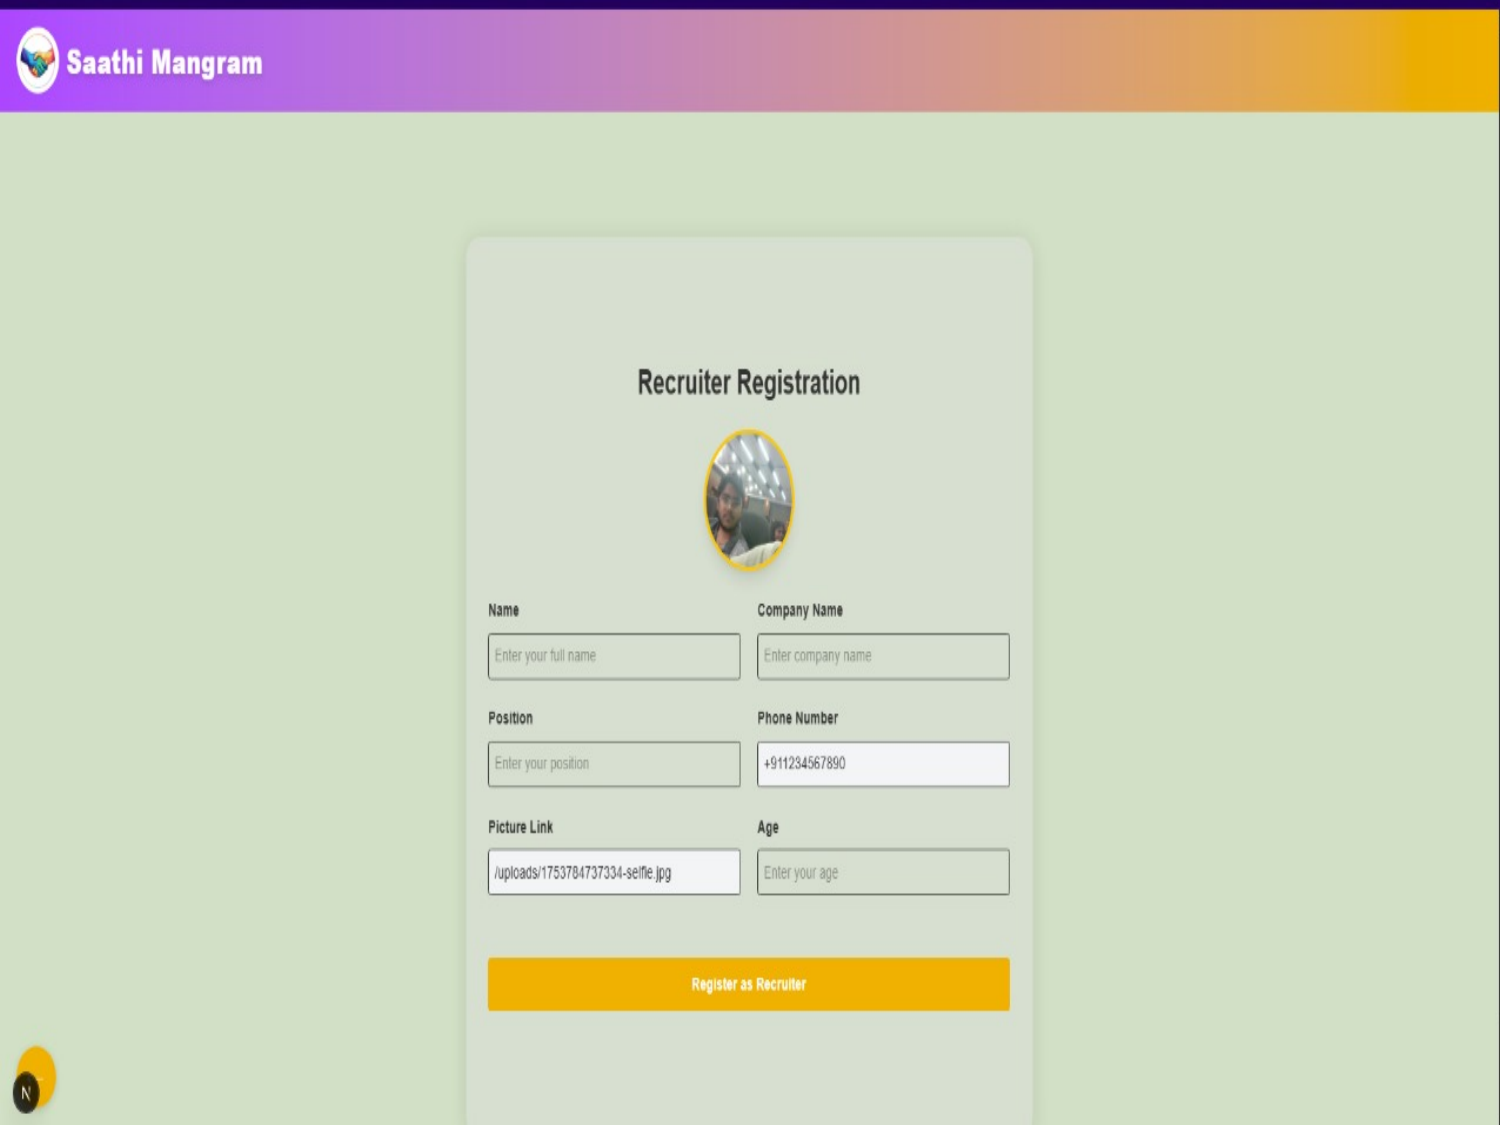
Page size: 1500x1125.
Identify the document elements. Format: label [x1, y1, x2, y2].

list [0, 0, 1500, 1125]
